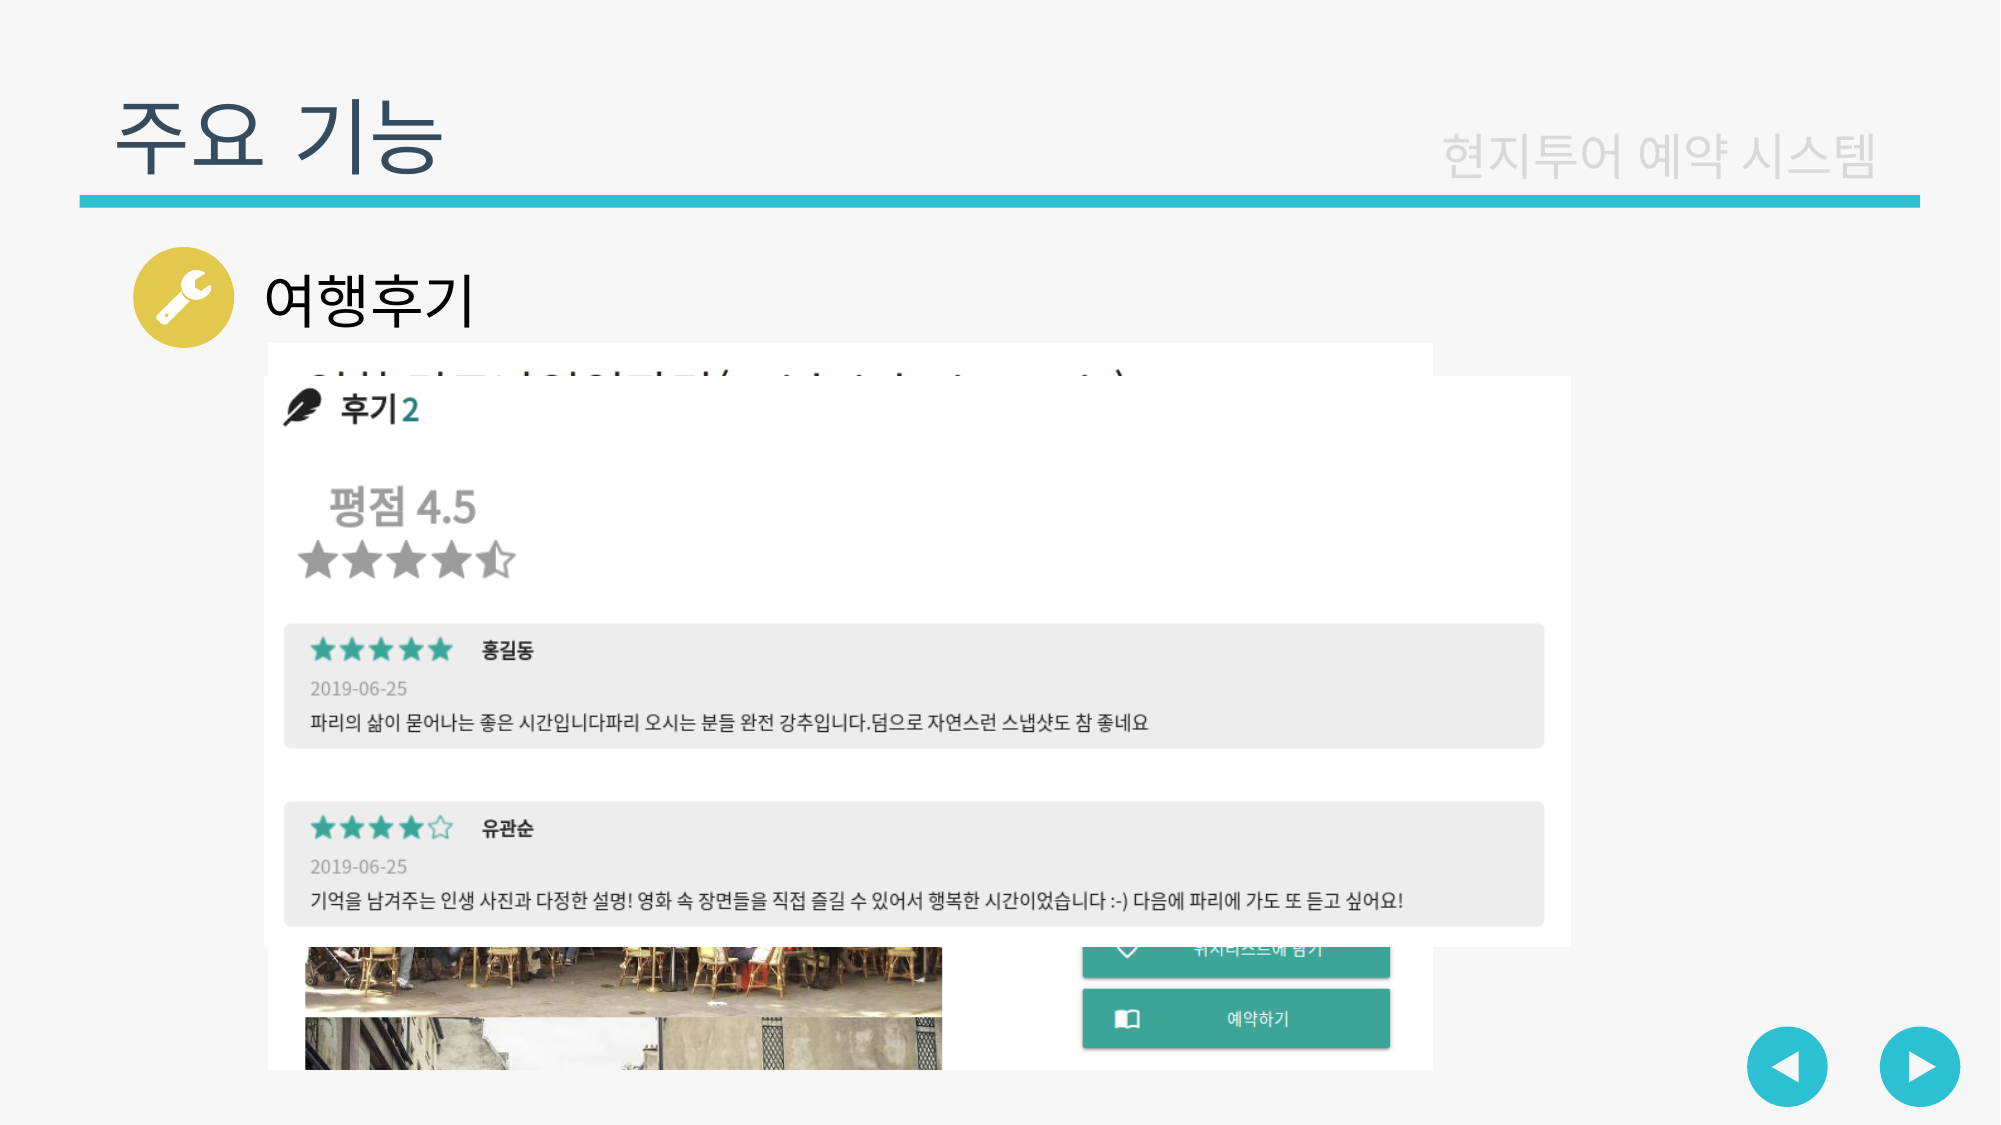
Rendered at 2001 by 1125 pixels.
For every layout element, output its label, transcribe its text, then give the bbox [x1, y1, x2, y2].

text_box 현지투어 예약 시스템 [1427, 118, 1899, 194]
picture [263, 343, 1571, 1070]
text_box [1879, 1026, 1961, 1108]
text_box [1746, 1026, 1828, 1108]
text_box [132, 246, 493, 349]
text_box 주요 기능 [99, 78, 458, 193]
